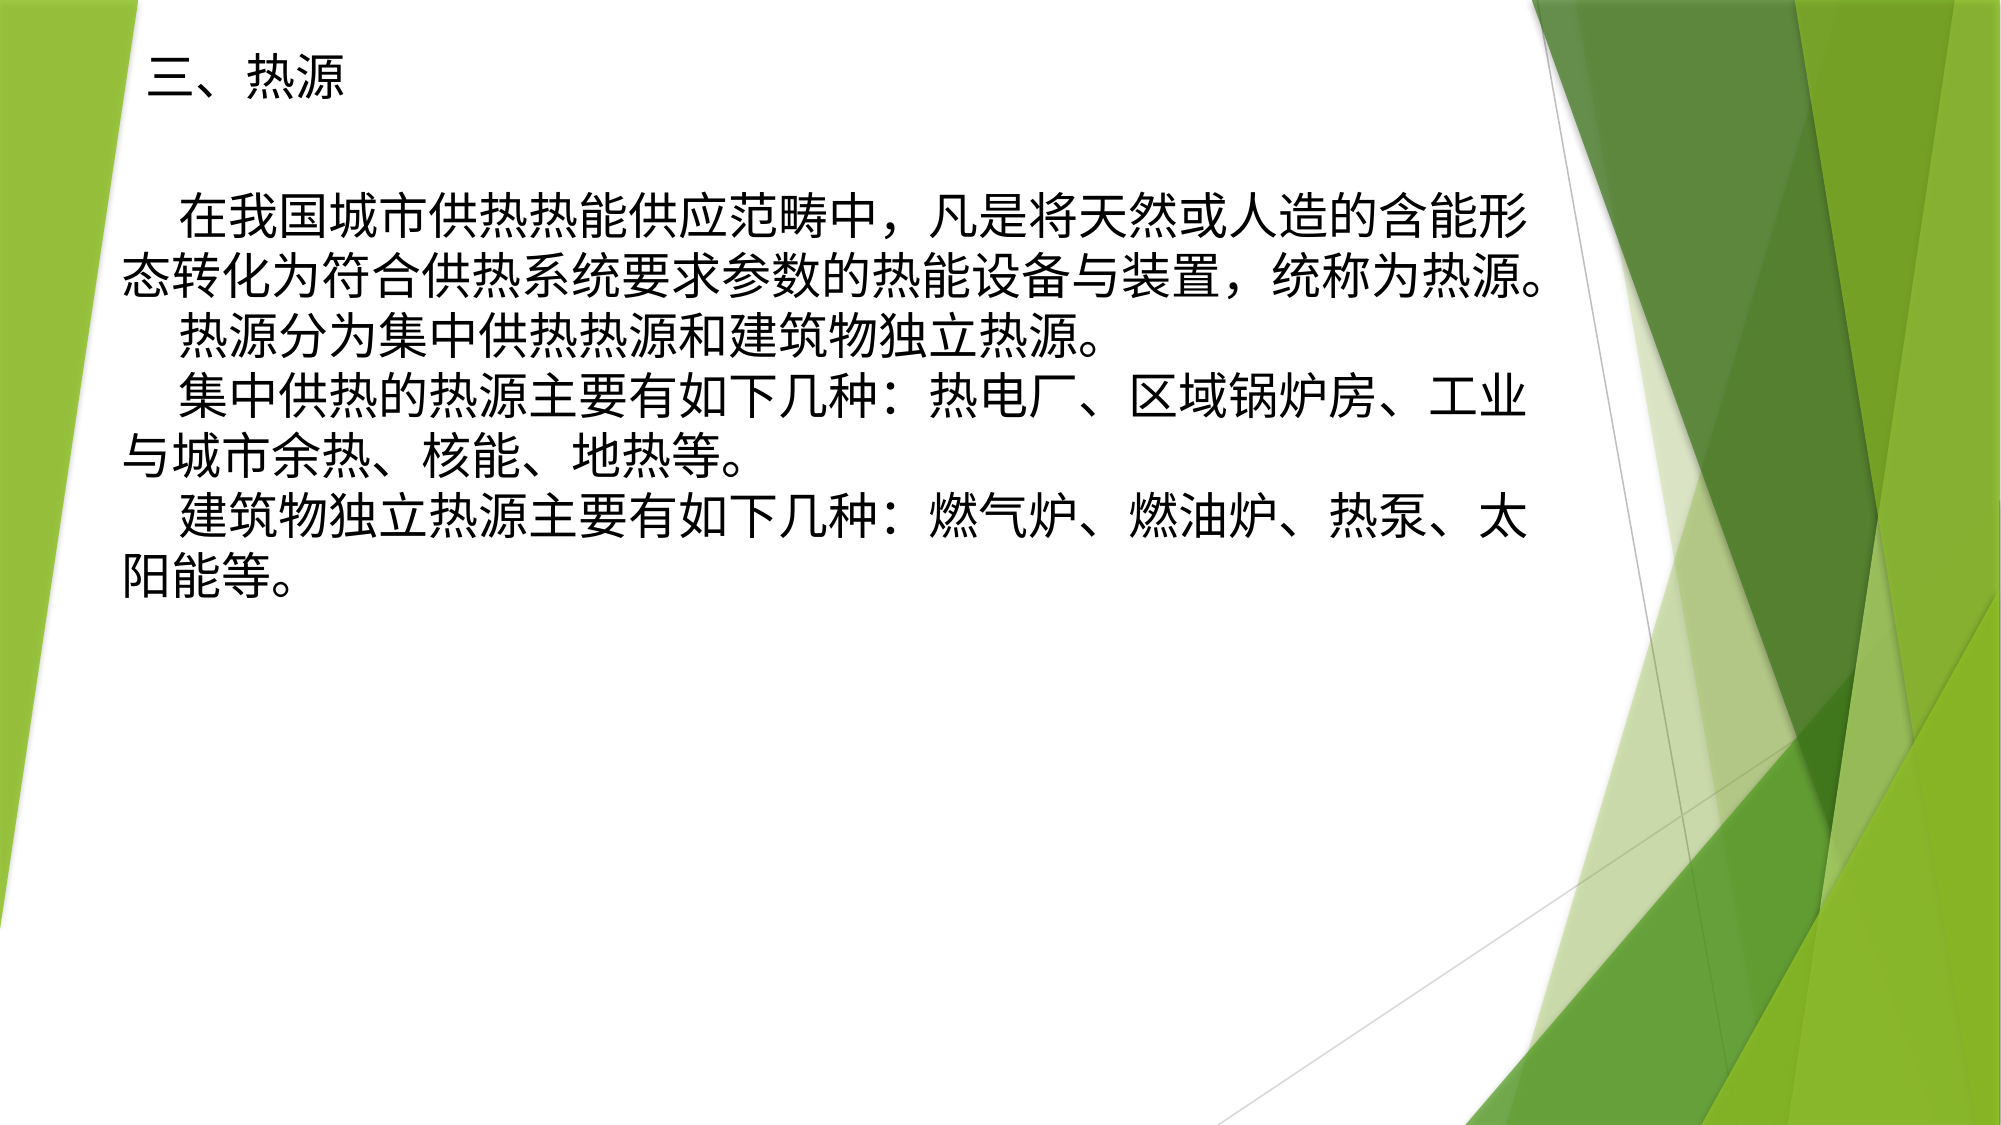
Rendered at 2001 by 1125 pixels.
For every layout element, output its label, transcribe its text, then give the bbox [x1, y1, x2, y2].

text_box 在我国城市供热热能供应范畴中，凡是将天然或人造的含能形态转化为符合供热系统要求参数的热能设备与装置，统称为热源。 热源分为集中供热热源和建筑物独立热源。 集中供热的热源主要有如下几种：热电厂、区域锅炉房、工业与城市余热、核能、地热等。 建筑物独立热源主要有如下几种：燃气炉、燃油炉、热泵、太阳能等。 [107, 176, 1549, 612]
title 三、热源 [107, 28, 1398, 114]
